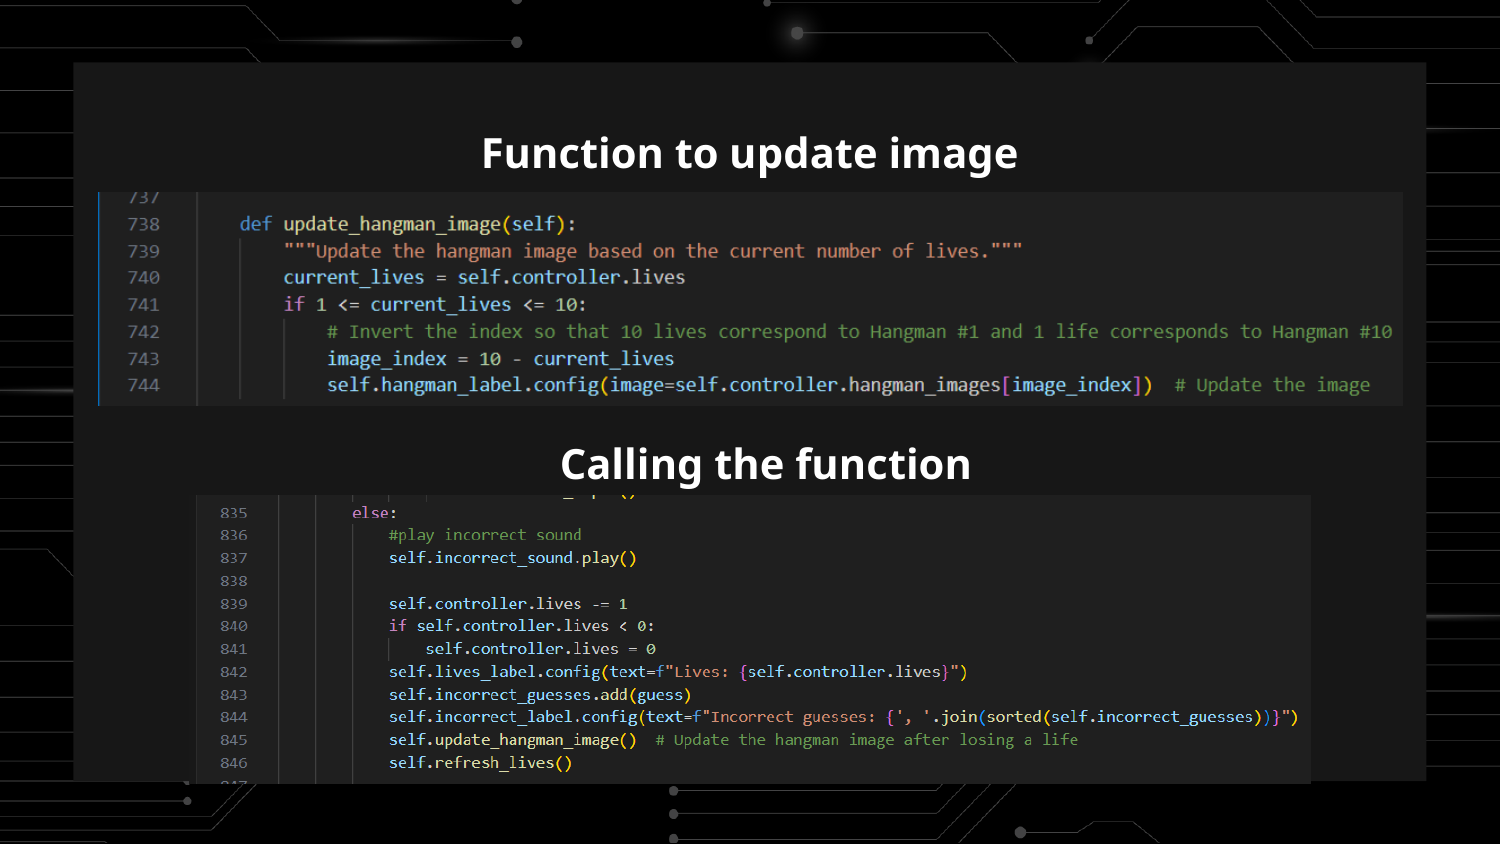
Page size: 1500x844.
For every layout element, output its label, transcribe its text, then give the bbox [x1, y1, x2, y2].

picture [0, 0, 1500, 843]
title Calling the function [236, 414, 1296, 493]
title Function to update image [220, 86, 1280, 190]
